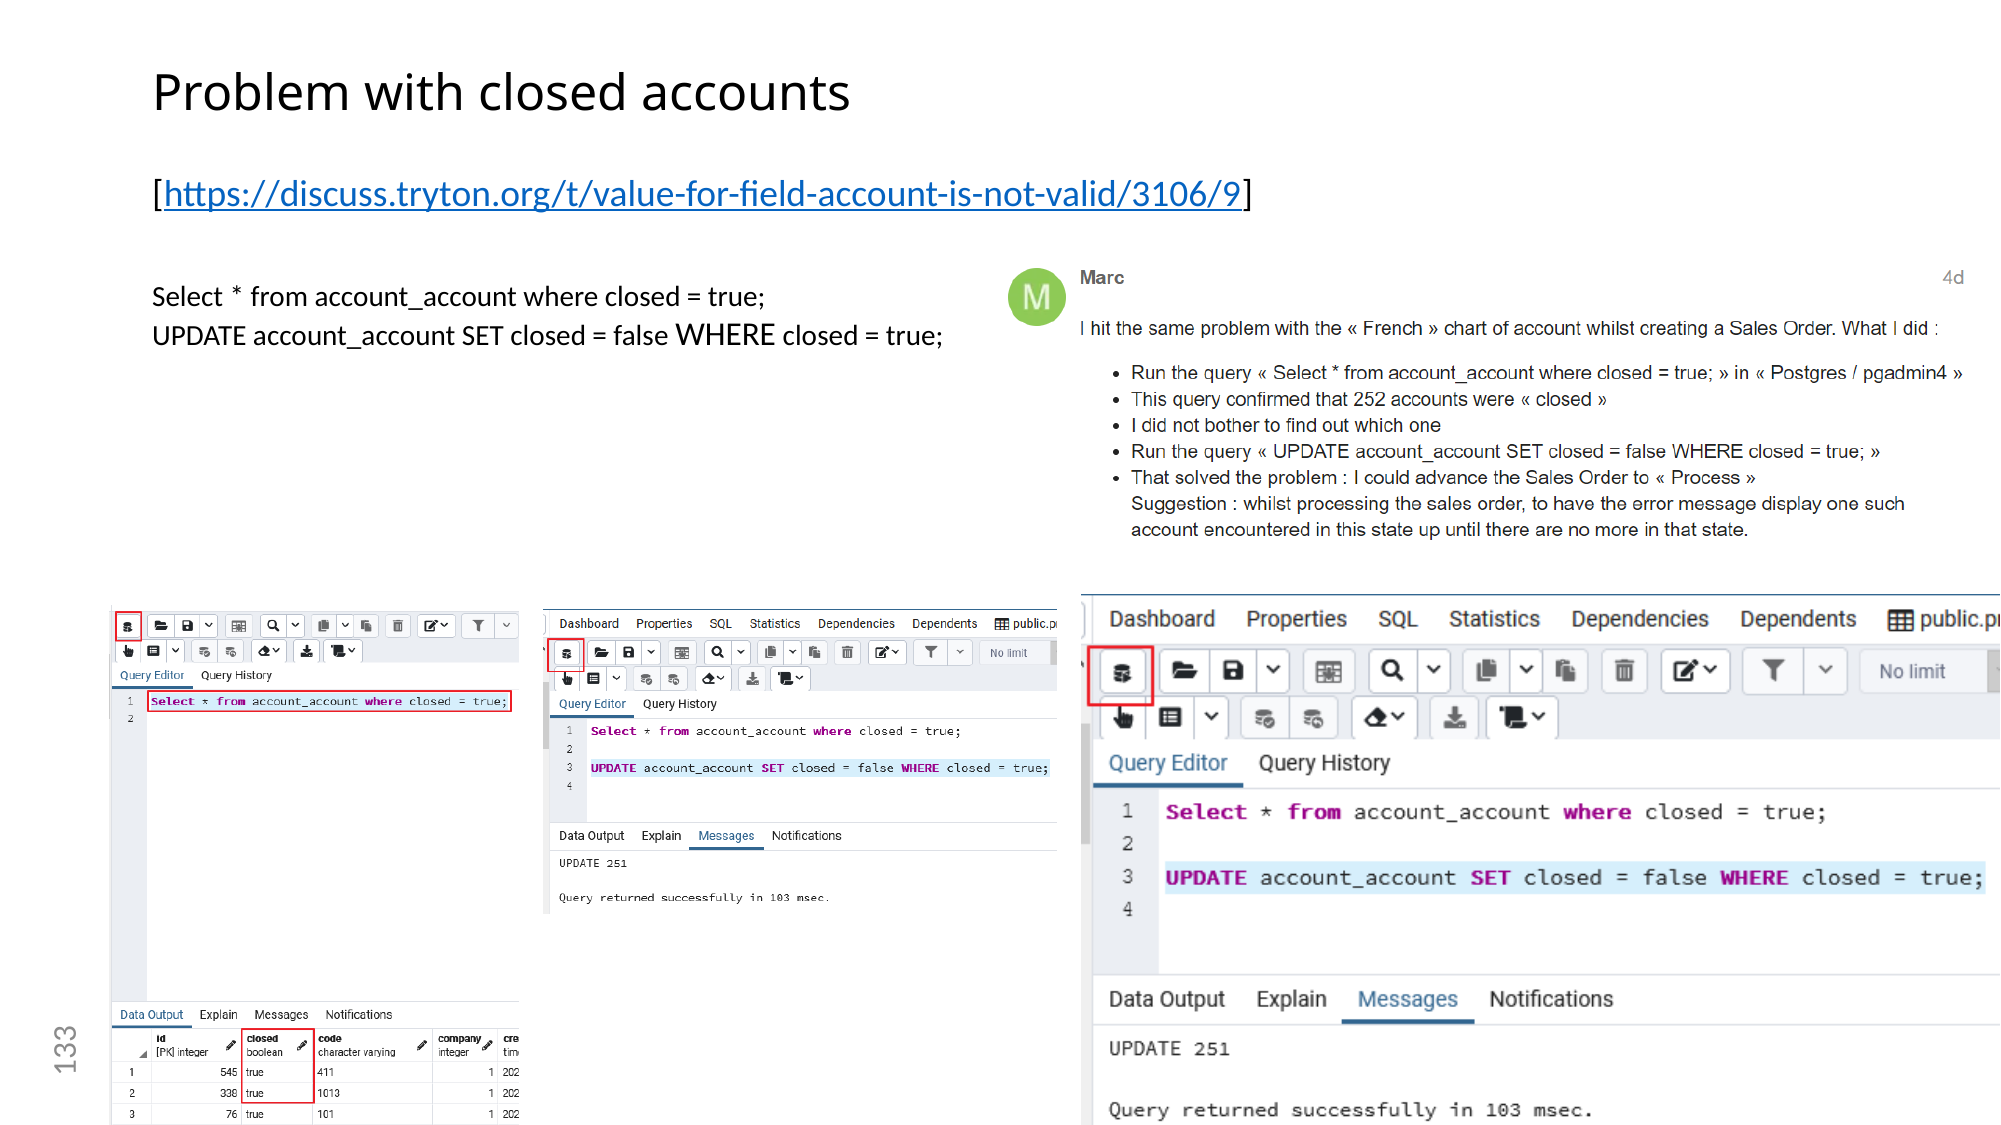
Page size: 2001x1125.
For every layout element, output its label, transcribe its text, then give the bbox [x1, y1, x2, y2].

text_box [https://discuss.tryton.org/t/value-for-field-account-is-not-valid/3106/9] [137, 161, 1605, 222]
picture [999, 237, 1978, 562]
text_box Select * from account_account where closed = true; UPDATE account_account SET closed = false WHERE closed = true; [137, 269, 999, 360]
picture [1081, 594, 2000, 1125]
slide_number 133 [32, 995, 93, 1108]
picture [543, 609, 1057, 914]
picture [109, 605, 519, 1125]
title Problem with closed accounts [137, 59, 1863, 136]
